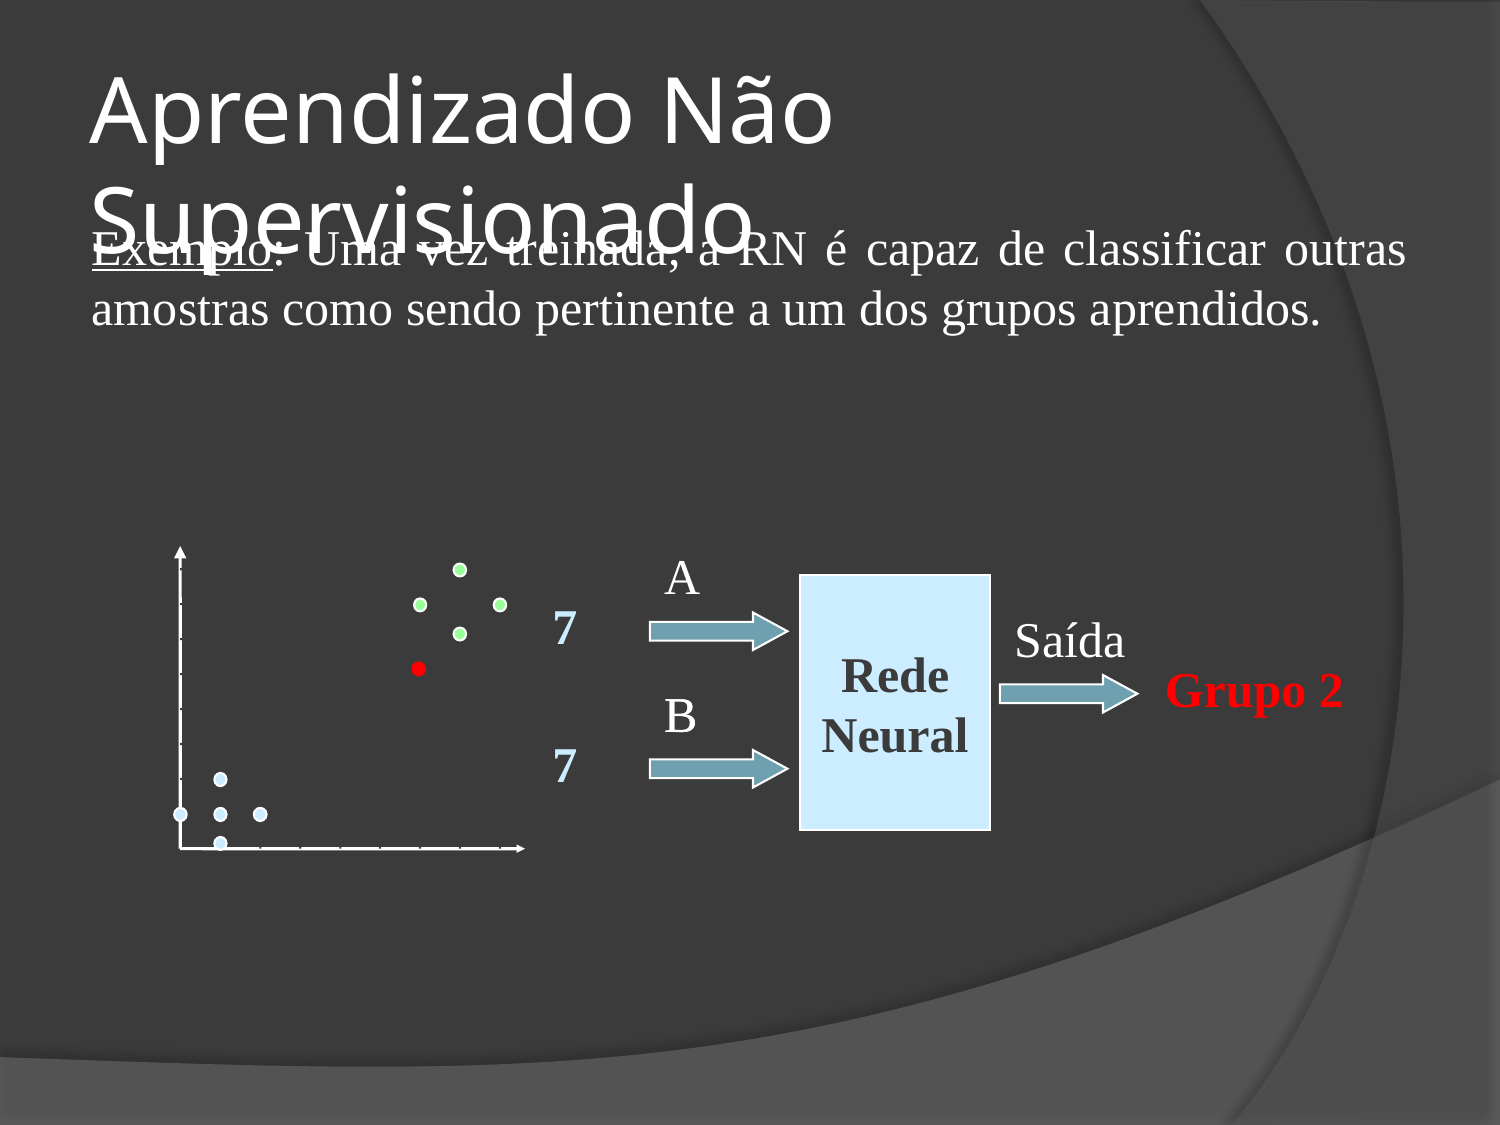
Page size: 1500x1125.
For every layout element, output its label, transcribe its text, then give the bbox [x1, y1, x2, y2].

text_box [173, 546, 187, 569]
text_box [537, 587, 638, 801]
text_box Saída [999, 599, 1175, 675]
text_box B [649, 674, 725, 750]
text_box [214, 772, 227, 787]
text_box Grupo 2 [1149, 649, 1400, 725]
text_box [453, 627, 467, 641]
text_box [453, 563, 467, 577]
text_box Aprendizado Não Supervisionado [75, 45, 1424, 233]
text_box [412, 662, 425, 676]
text_box A [649, 537, 725, 613]
text_box [214, 836, 227, 850]
text_box [214, 807, 227, 822]
text_box [649, 750, 788, 788]
text_box [414, 598, 427, 612]
text_box [999, 675, 1138, 713]
text_box [649, 612, 788, 651]
text_box [493, 598, 507, 612]
text_box [500, 844, 526, 853]
text_box [174, 807, 187, 822]
text_box Rede Neural [800, 574, 991, 830]
text_box [253, 807, 267, 822]
text_box Exemplo: Uma vez treinada, a RN é capaz de classificar outras amostras como sendo pertinente a um dos grupos aprendidos. [76, 208, 1424, 396]
